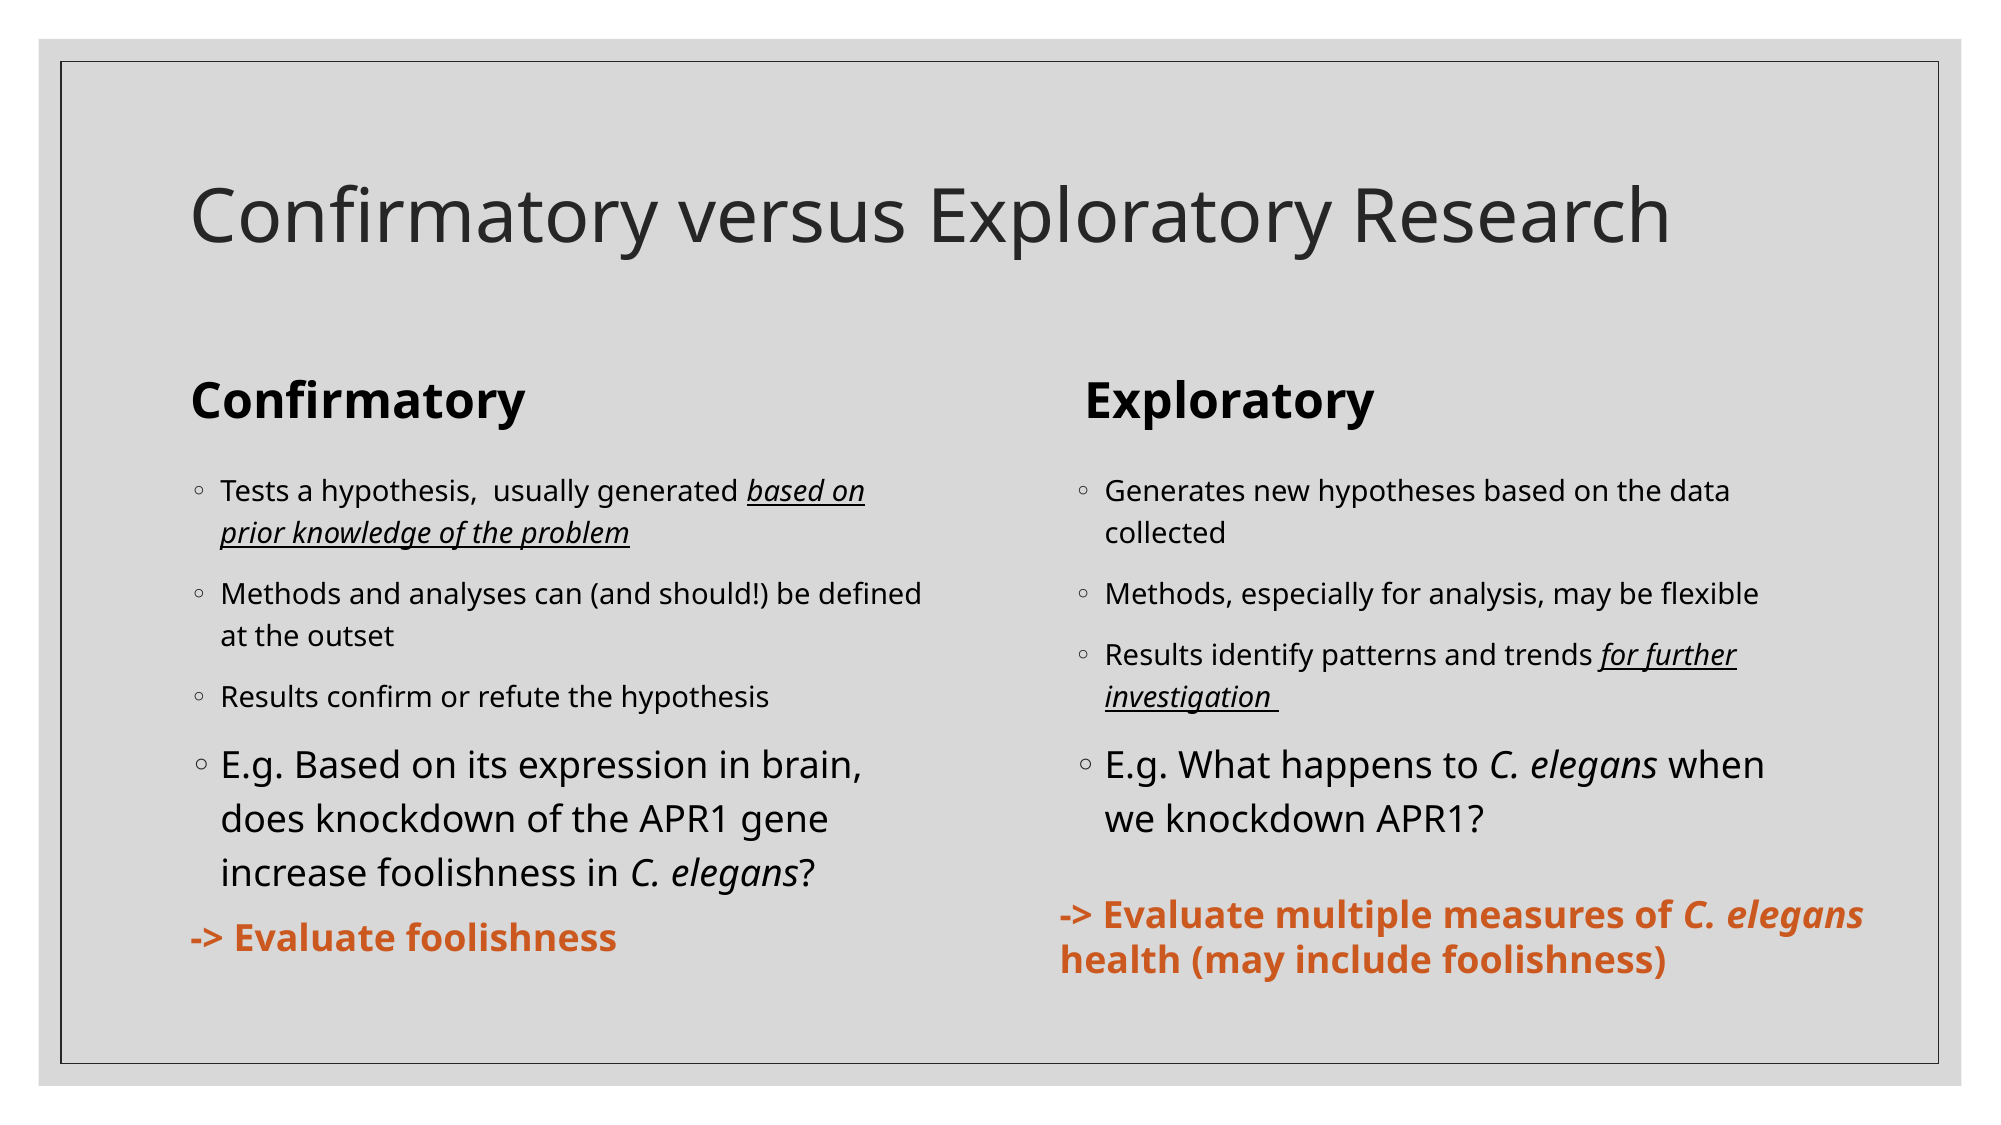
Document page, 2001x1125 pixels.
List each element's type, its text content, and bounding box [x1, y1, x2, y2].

text_box -> Evaluate foolishness [175, 906, 643, 967]
title Confirmatory versus Exploratory Research [174, 105, 1825, 331]
list Tests a hypothesis, usually generated based on prior knowledge of the problem Methods and analyses can (and should!) be defined at the outset Results confirm or refute the hypothesis E.g. Based on its expression in brain, does knockdown of the APR1 gene increase foolishness in C. elegans? [175, 458, 941, 978]
list Exploratory [1069, 340, 1835, 446]
list Generates new hypotheses based on the data collected Methods, especially for analysis, may be flexible Results identify patterns and trends for further investigation E.g. What happens to C. elegans when we knockdown APR1? [1059, 458, 1825, 883]
list Confirmatory [175, 340, 941, 446]
text_box -> Evaluate multiple measures of C. elegans health (may include foolishness) [1044, 883, 1942, 989]
